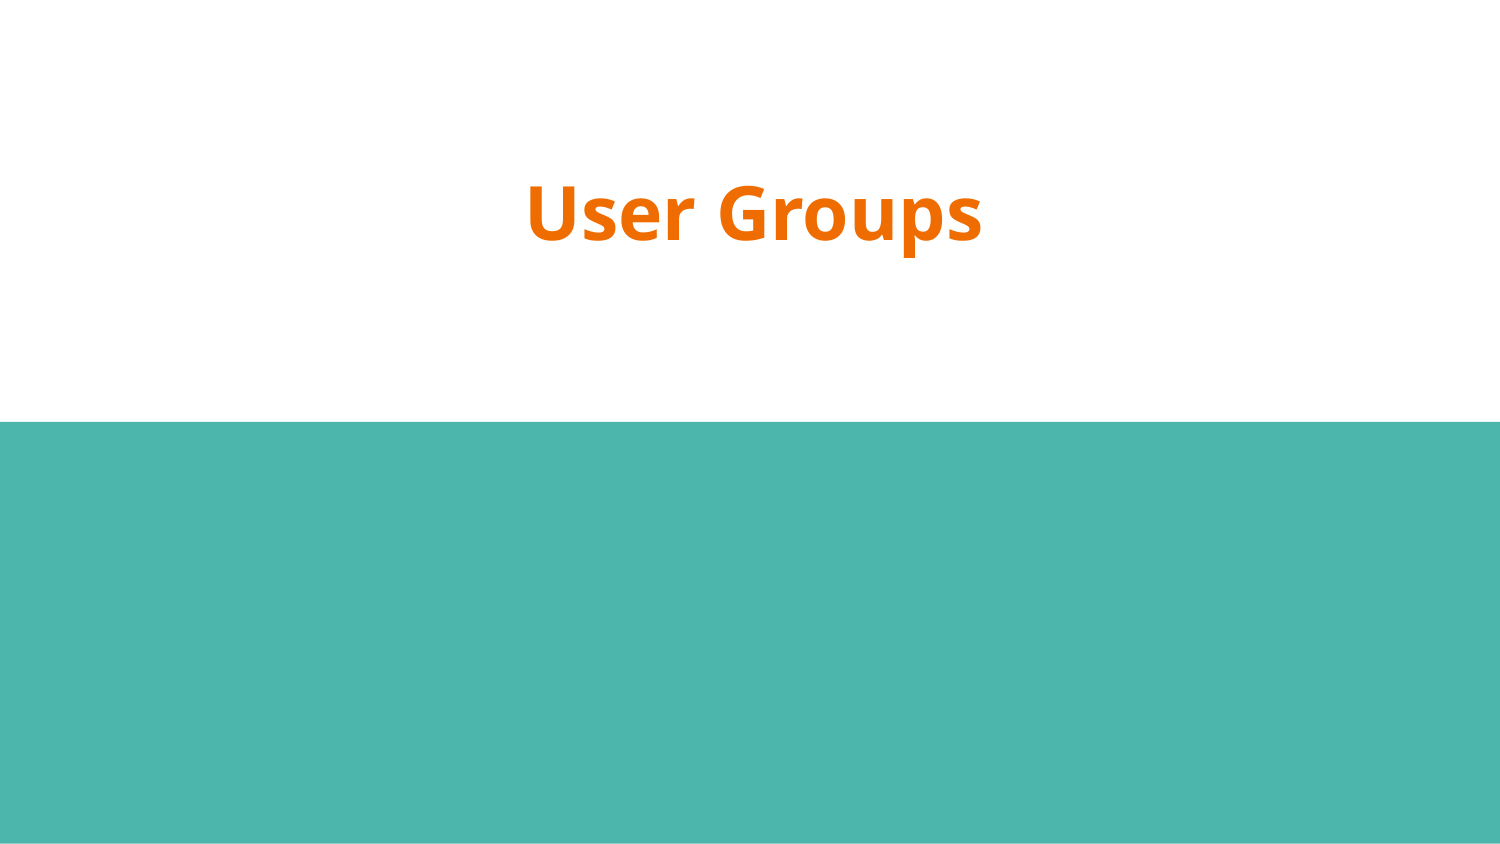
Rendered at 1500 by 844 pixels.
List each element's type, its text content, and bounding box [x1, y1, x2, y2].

title User Groups [51, 133, 1458, 289]
